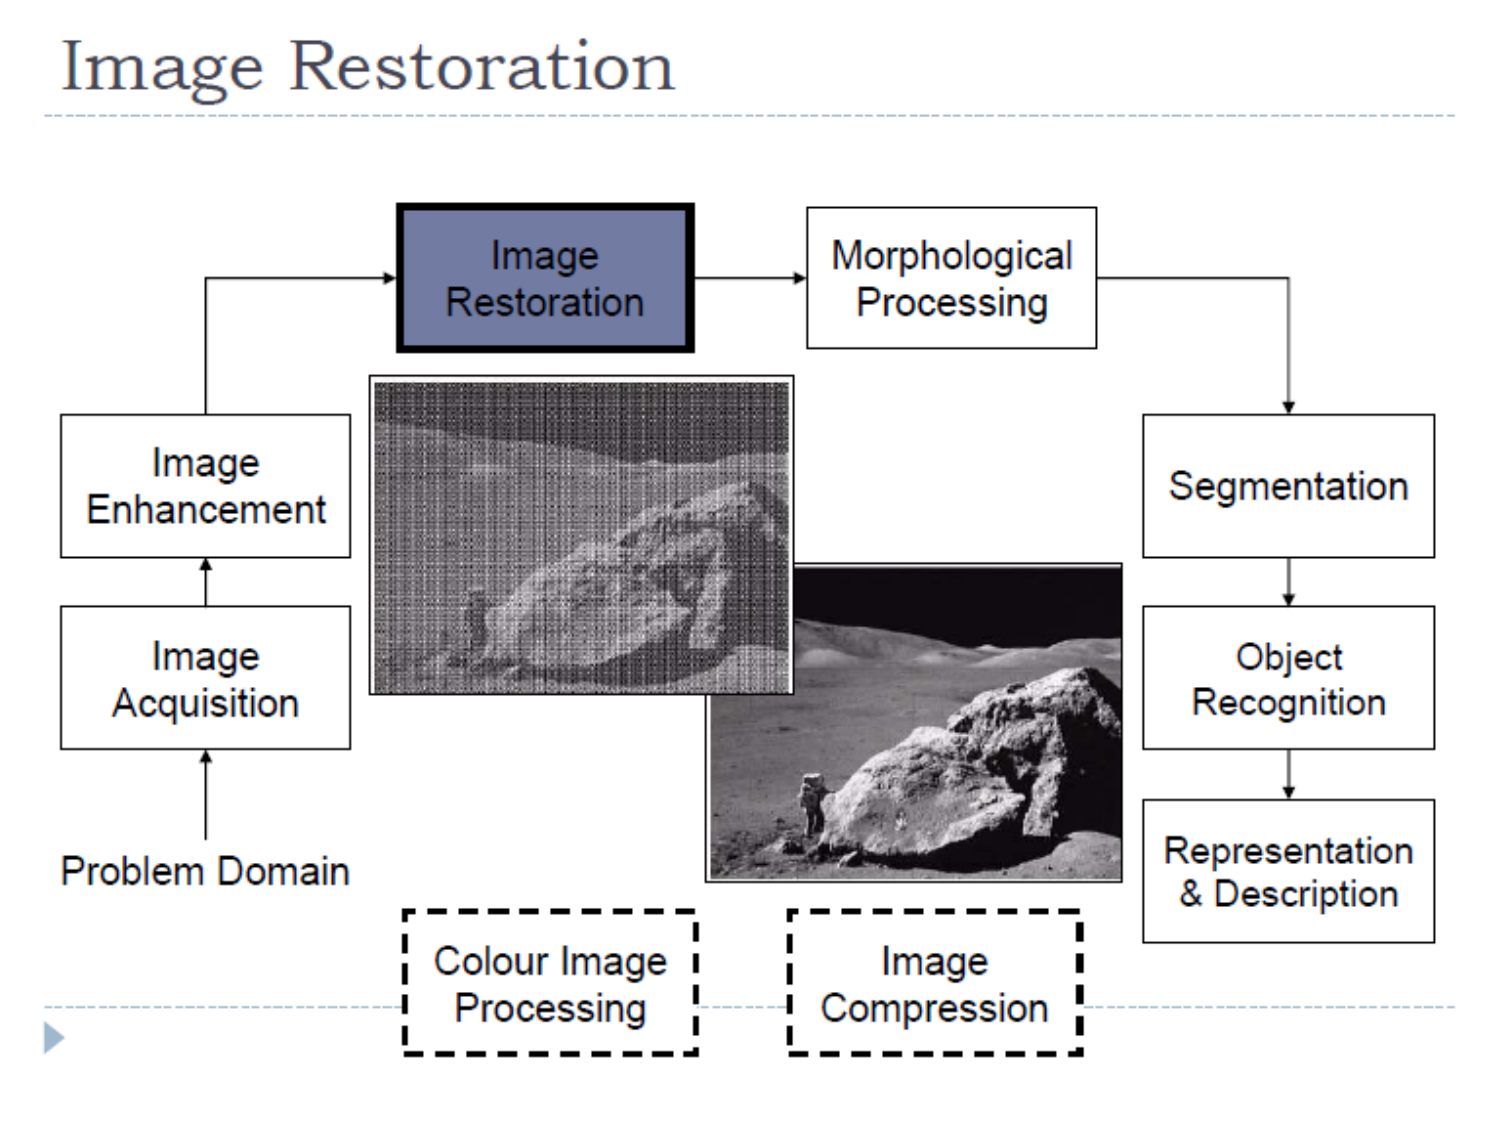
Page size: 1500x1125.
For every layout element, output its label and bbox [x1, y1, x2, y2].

picture [41, 35, 1471, 1079]
